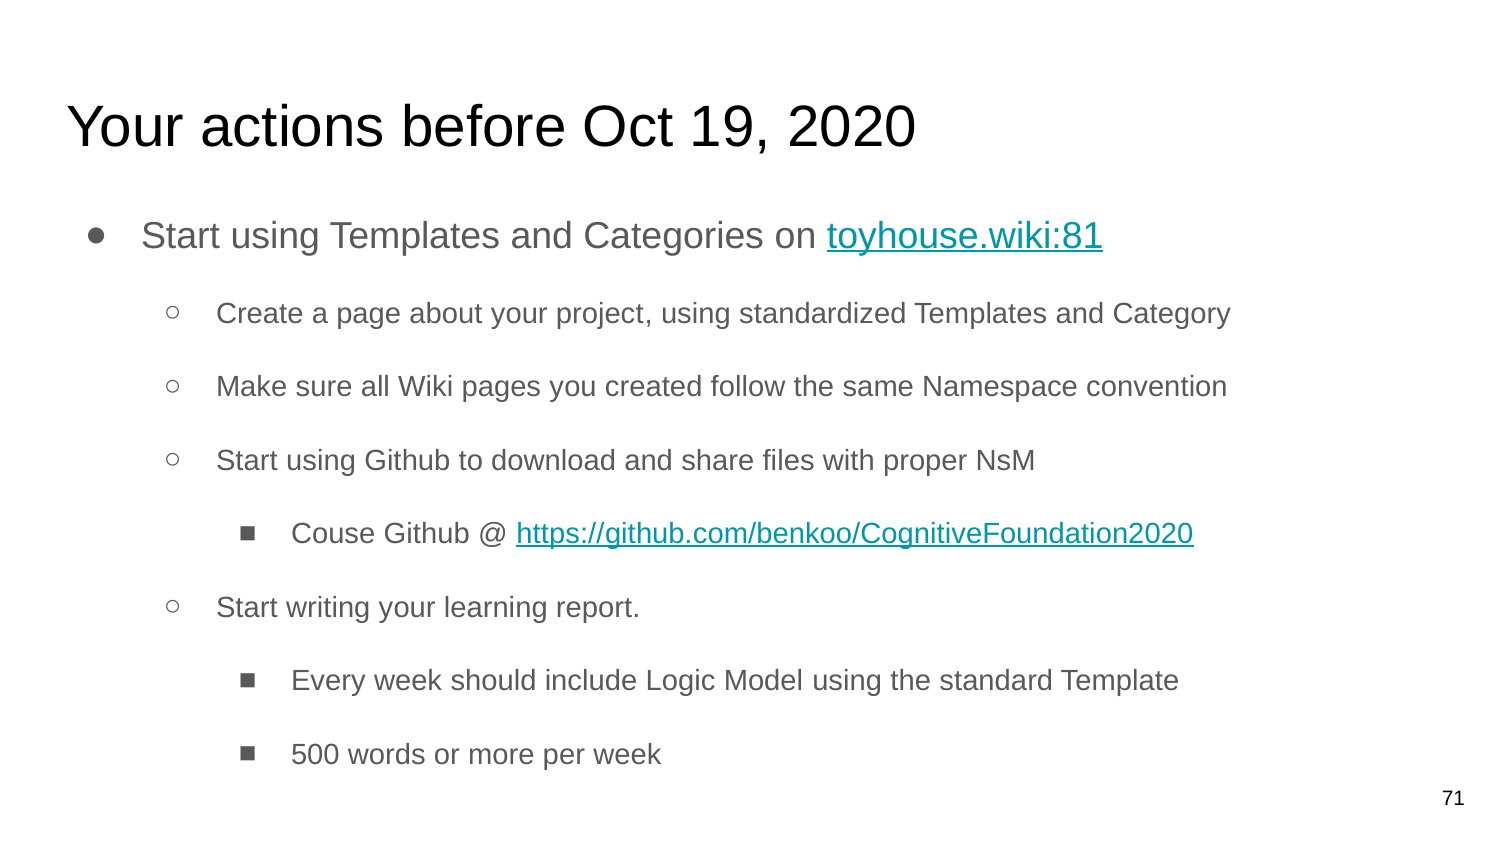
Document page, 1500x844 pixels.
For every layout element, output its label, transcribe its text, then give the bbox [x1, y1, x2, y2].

list Start using Templates and Categories on toyhouse.wiki:81 Create a page about your project, using standardized Templates and Category Make sure all Wiki pages you created follow the same Namespace convention Start using Github to download and share files with proper NsM Couse Github @ https://github.com/benkoo/CognitiveFoundation2020 Start writing your learning report. Every week should include Logic Model using the standard Template 500 words or more per week [51, 189, 1449, 750]
title Your actions before Oct 19, 2020 [51, 72, 1449, 167]
slide_number 71 [1389, 764, 1480, 830]
